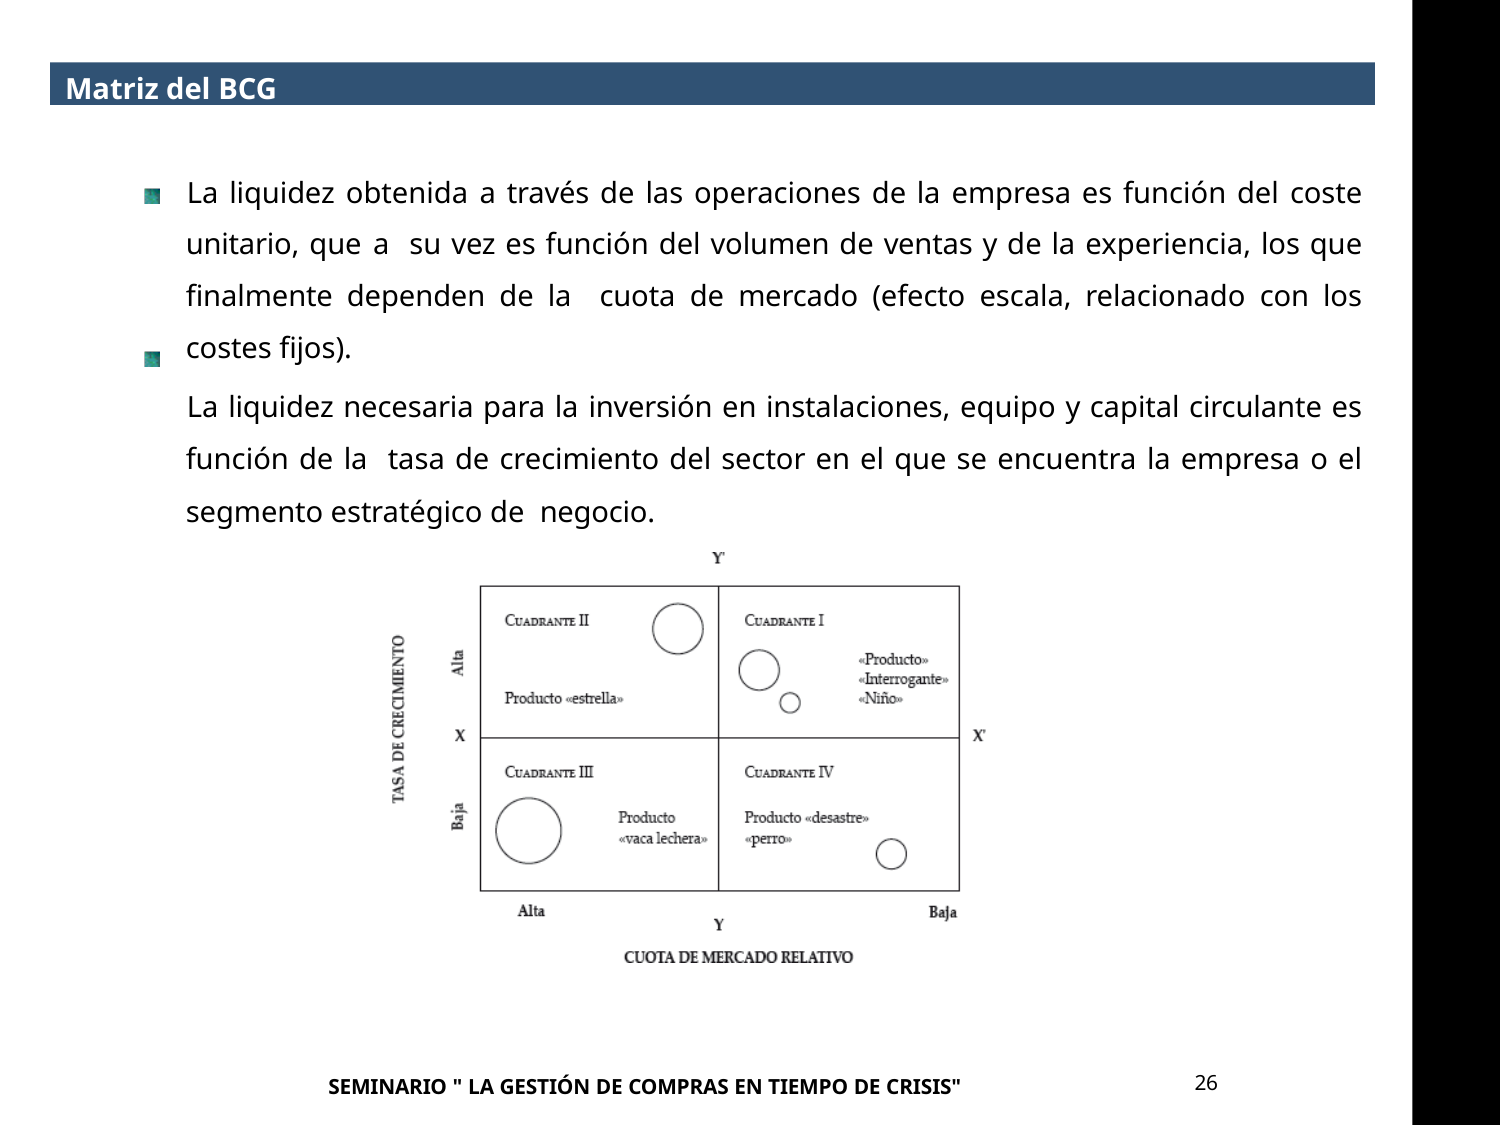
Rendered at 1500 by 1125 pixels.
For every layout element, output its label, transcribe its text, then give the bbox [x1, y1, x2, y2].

picture [392, 552, 986, 963]
footer SEMINARIO " LA GESTIÓN DE COMPRAS EN TIEMPO DE CRISIS" [326, 1073, 1008, 1125]
picture [139, 347, 160, 368]
picture [139, 183, 160, 204]
text_box Matriz del BCG [50, 62, 1375, 105]
text_box La liquidez obtenida a través de las operaciones de la empresa es función del coste unitario, que a su vez es función del volumen de ventas y de la experiencia, los que finalmente dependen de la cuota de mercado (efecto escala, relacionado con los costes fijos). La liquidez necesaria para la inversión en instalaciones, equipo y capital circulante es función de la tasa de crecimiento del sector en el que se encuentra la empresa o el segmento estratégico de negocio. [183, 155, 1363, 528]
slide_number 25 [1177, 1068, 1224, 1125]
